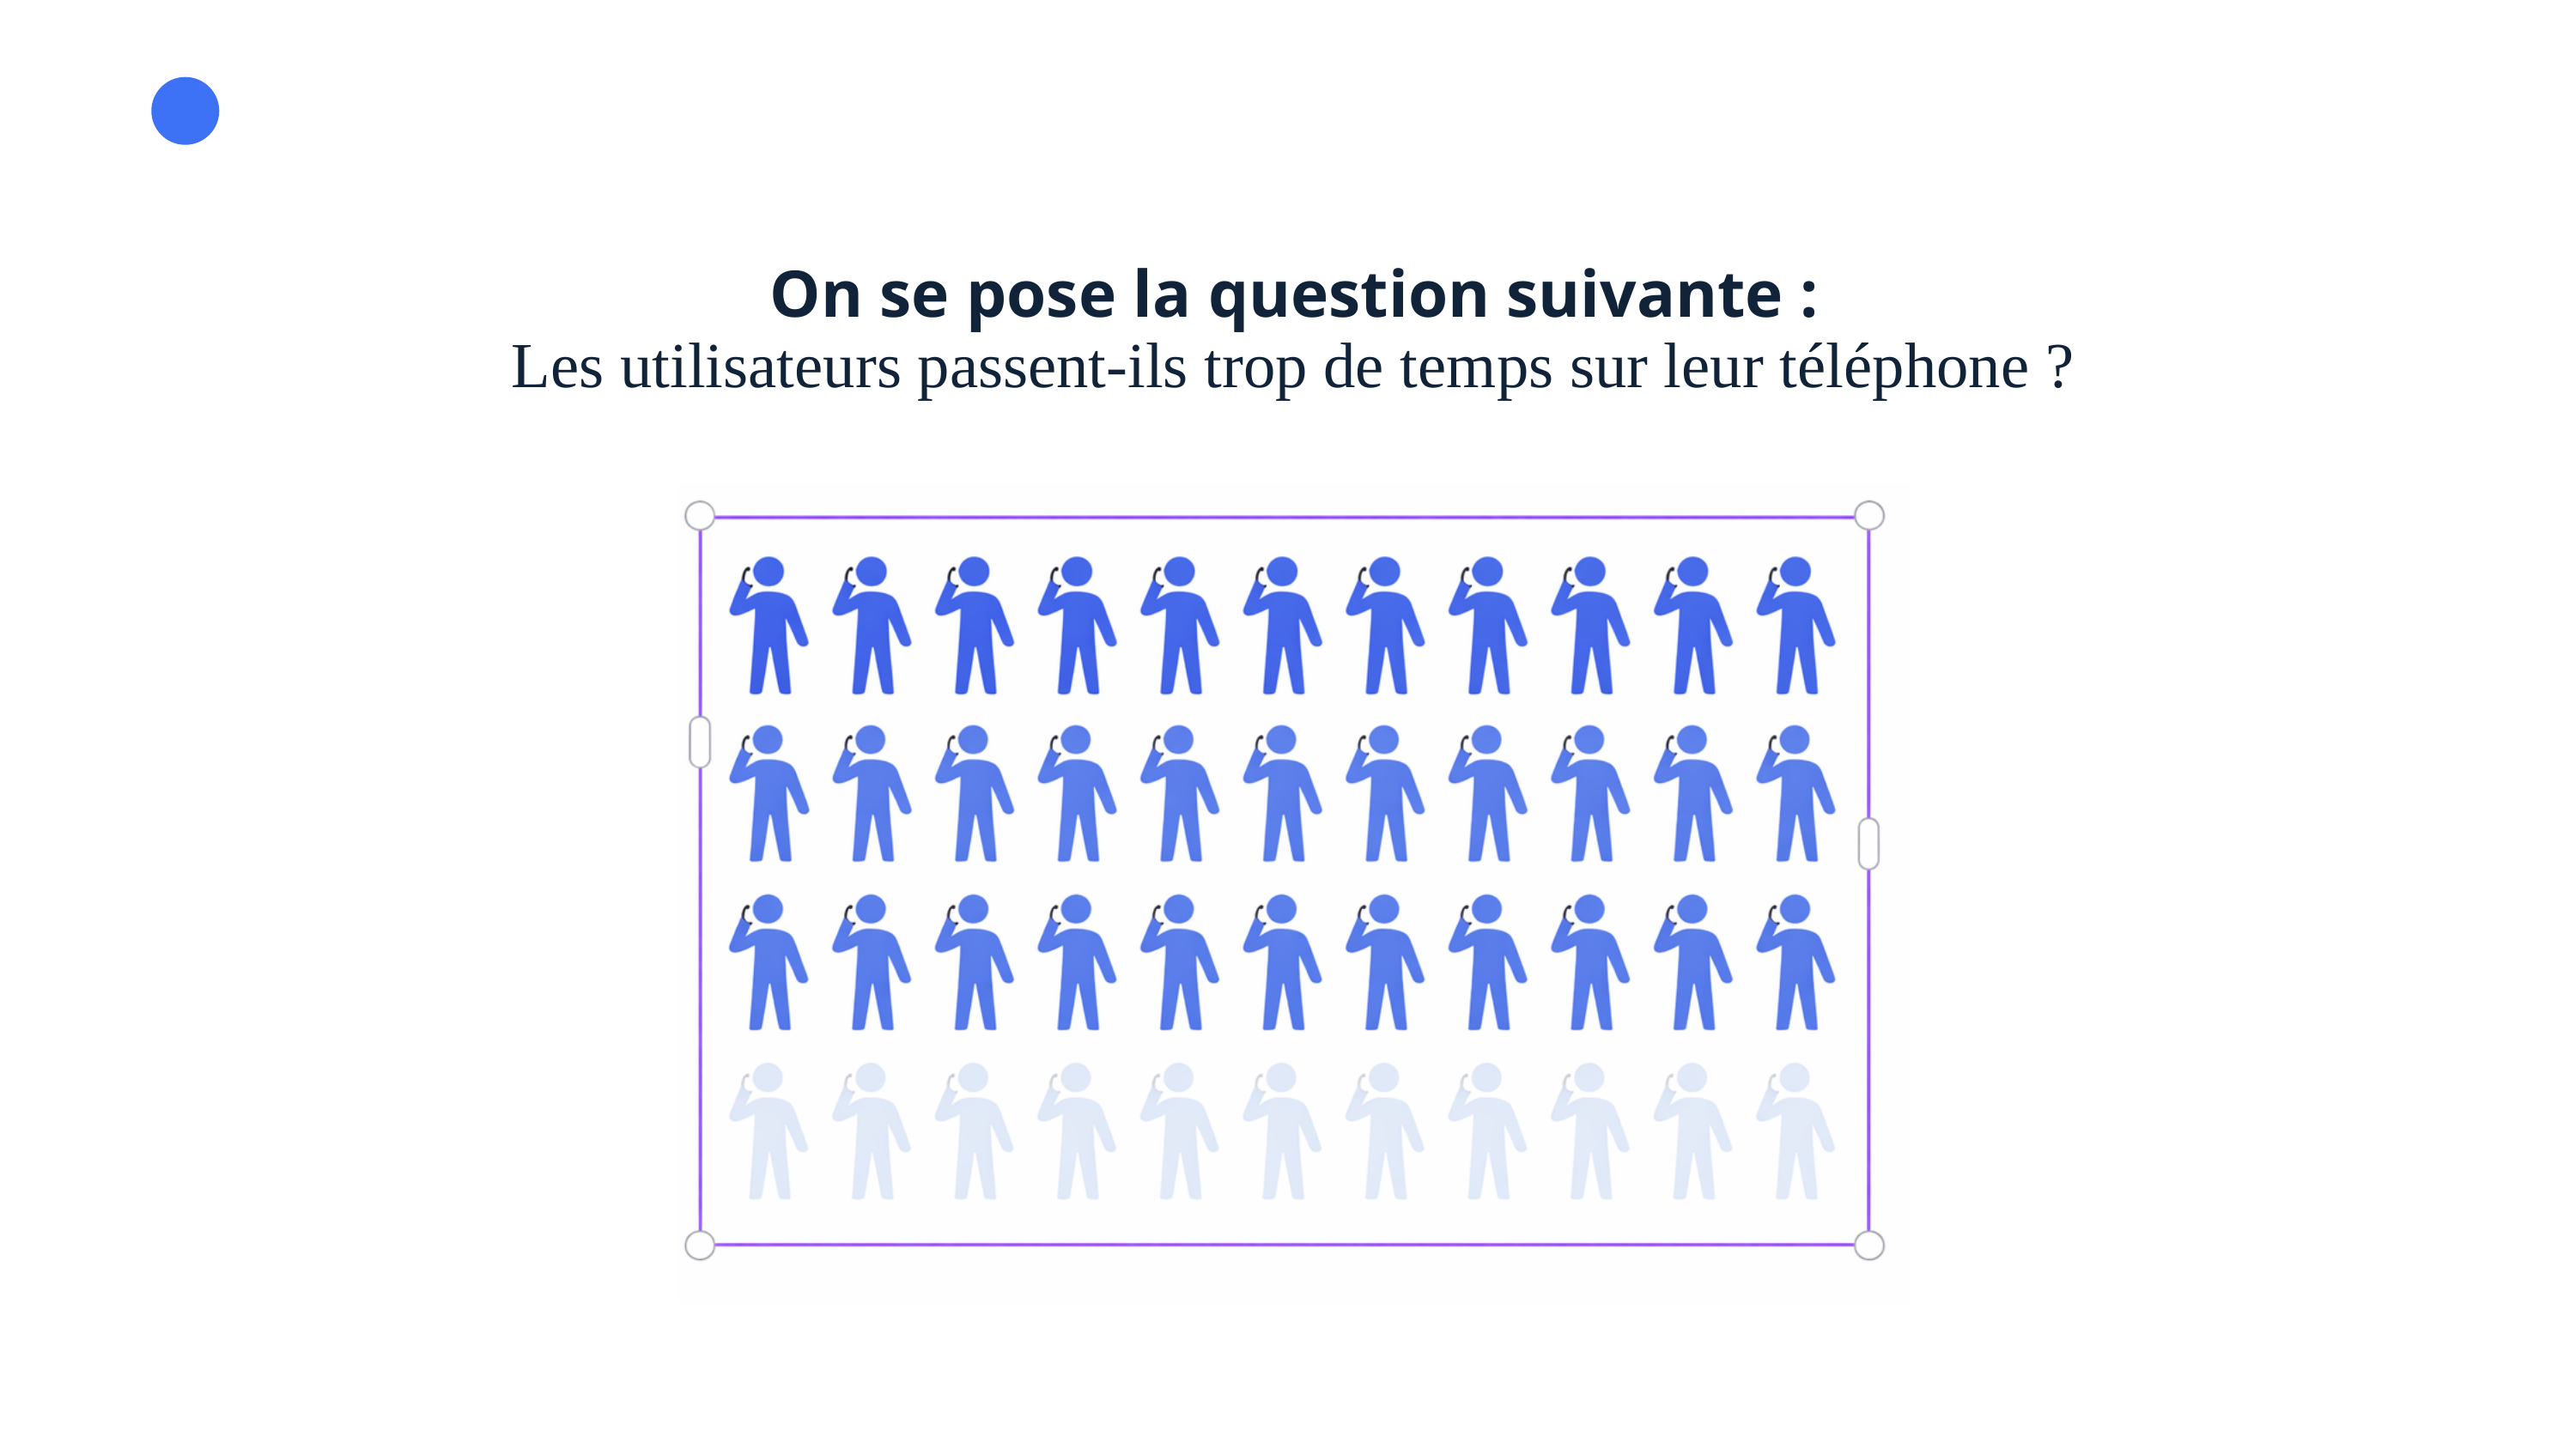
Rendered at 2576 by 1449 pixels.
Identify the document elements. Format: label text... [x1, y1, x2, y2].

text_box On se pose la question suivante : Les utilisateurs passent-ils trop de temps sur leur téléphone ? [151, 260, 2438, 401]
text_box [678, 483, 1911, 1304]
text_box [151, 76, 220, 145]
